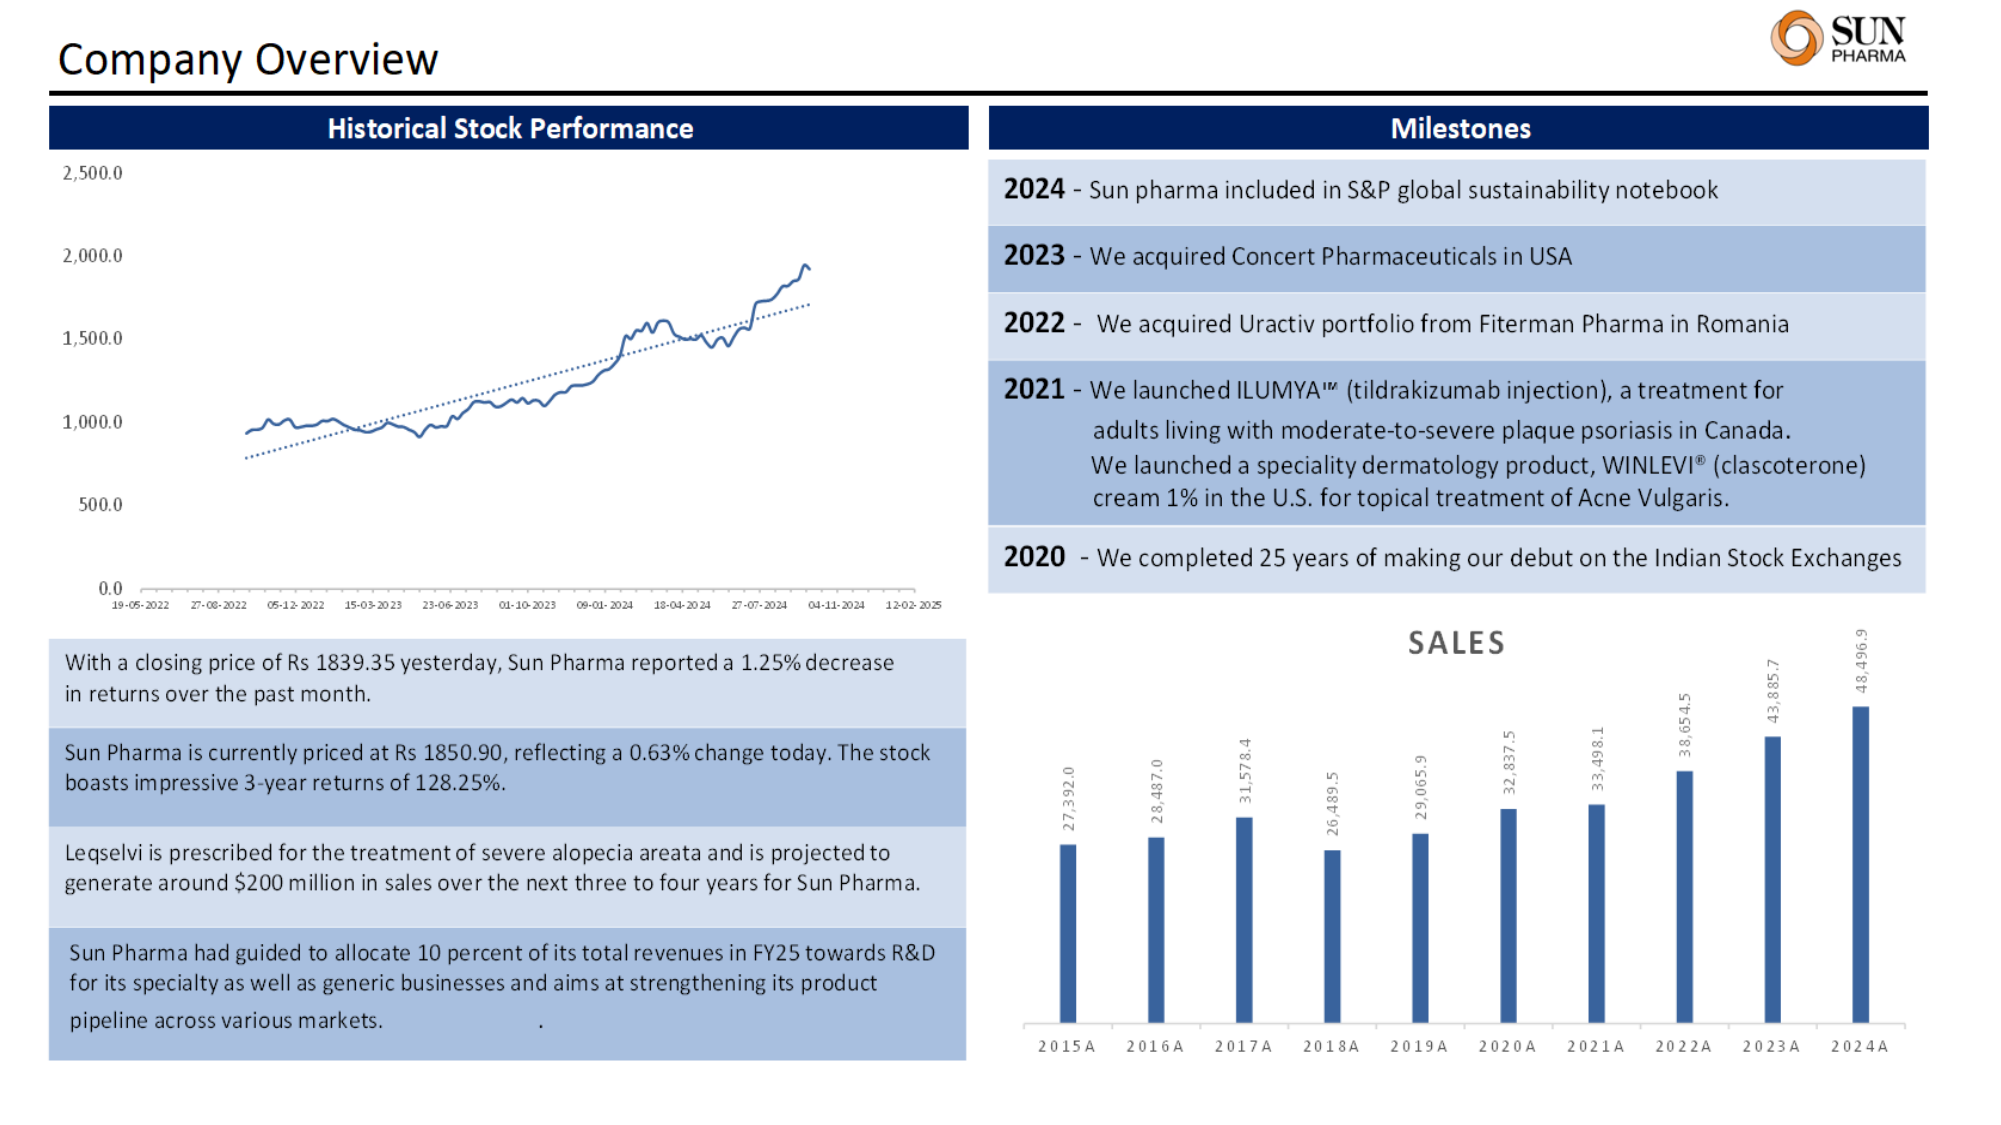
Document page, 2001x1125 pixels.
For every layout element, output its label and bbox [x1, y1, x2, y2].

list [0, 0, 2000, 1125]
